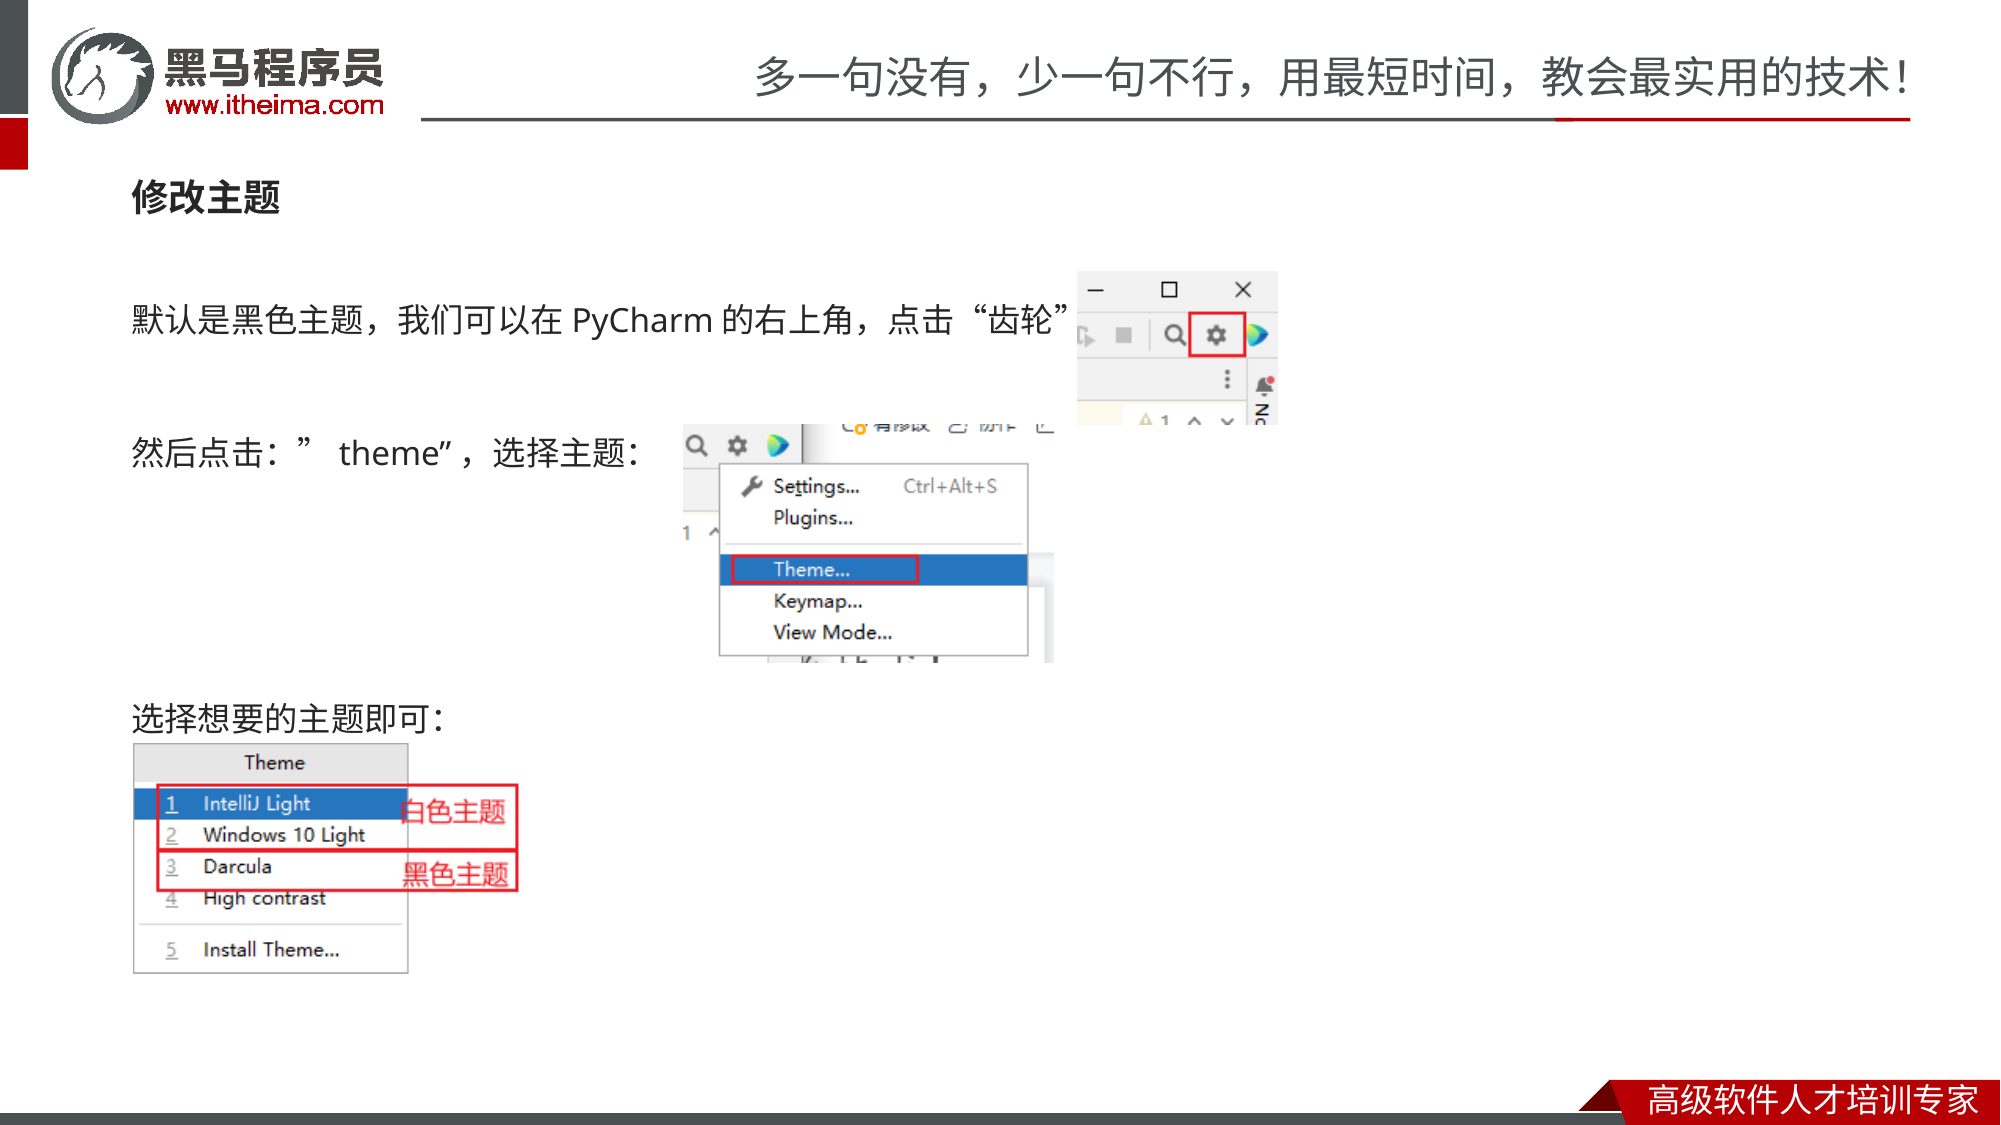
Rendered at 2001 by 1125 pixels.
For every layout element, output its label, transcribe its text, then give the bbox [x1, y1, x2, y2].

list 修改主题 [116, 154, 1872, 239]
picture [683, 424, 1055, 663]
list 默认是黑色主题，我们可以在PyCharm的右上角，点击“齿轮” 然后点击：”theme”，选择主题： 选择想要的主题即可： [116, 271, 1872, 964]
picture [1077, 271, 1278, 425]
picture [133, 743, 536, 974]
picture [50, 26, 384, 125]
